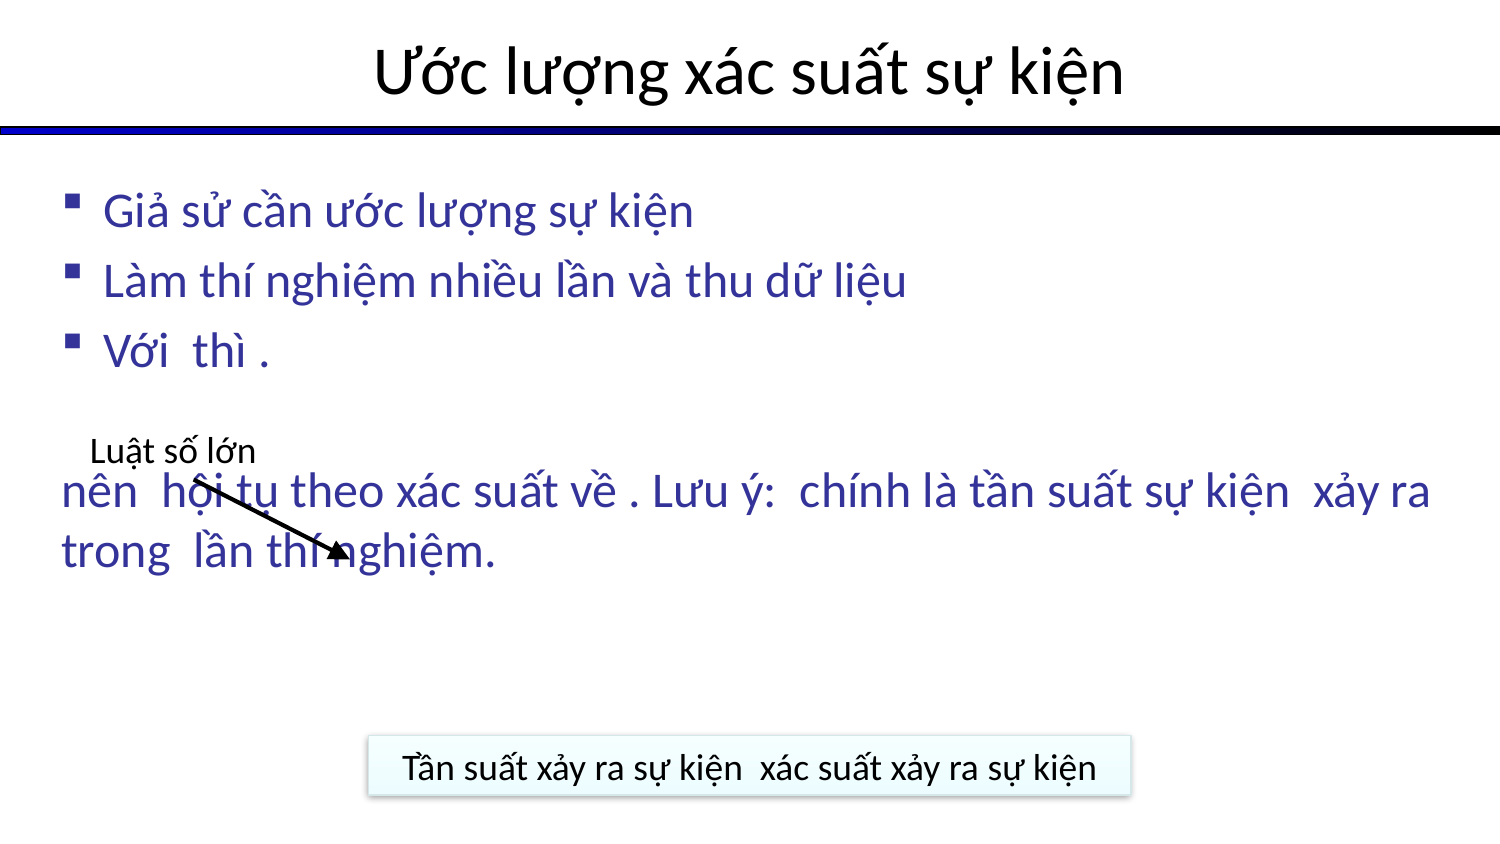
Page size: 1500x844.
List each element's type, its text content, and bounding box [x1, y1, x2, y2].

title Ước lượng xác suất sự kiện [0, 0, 1500, 138]
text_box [74, 418, 351, 560]
